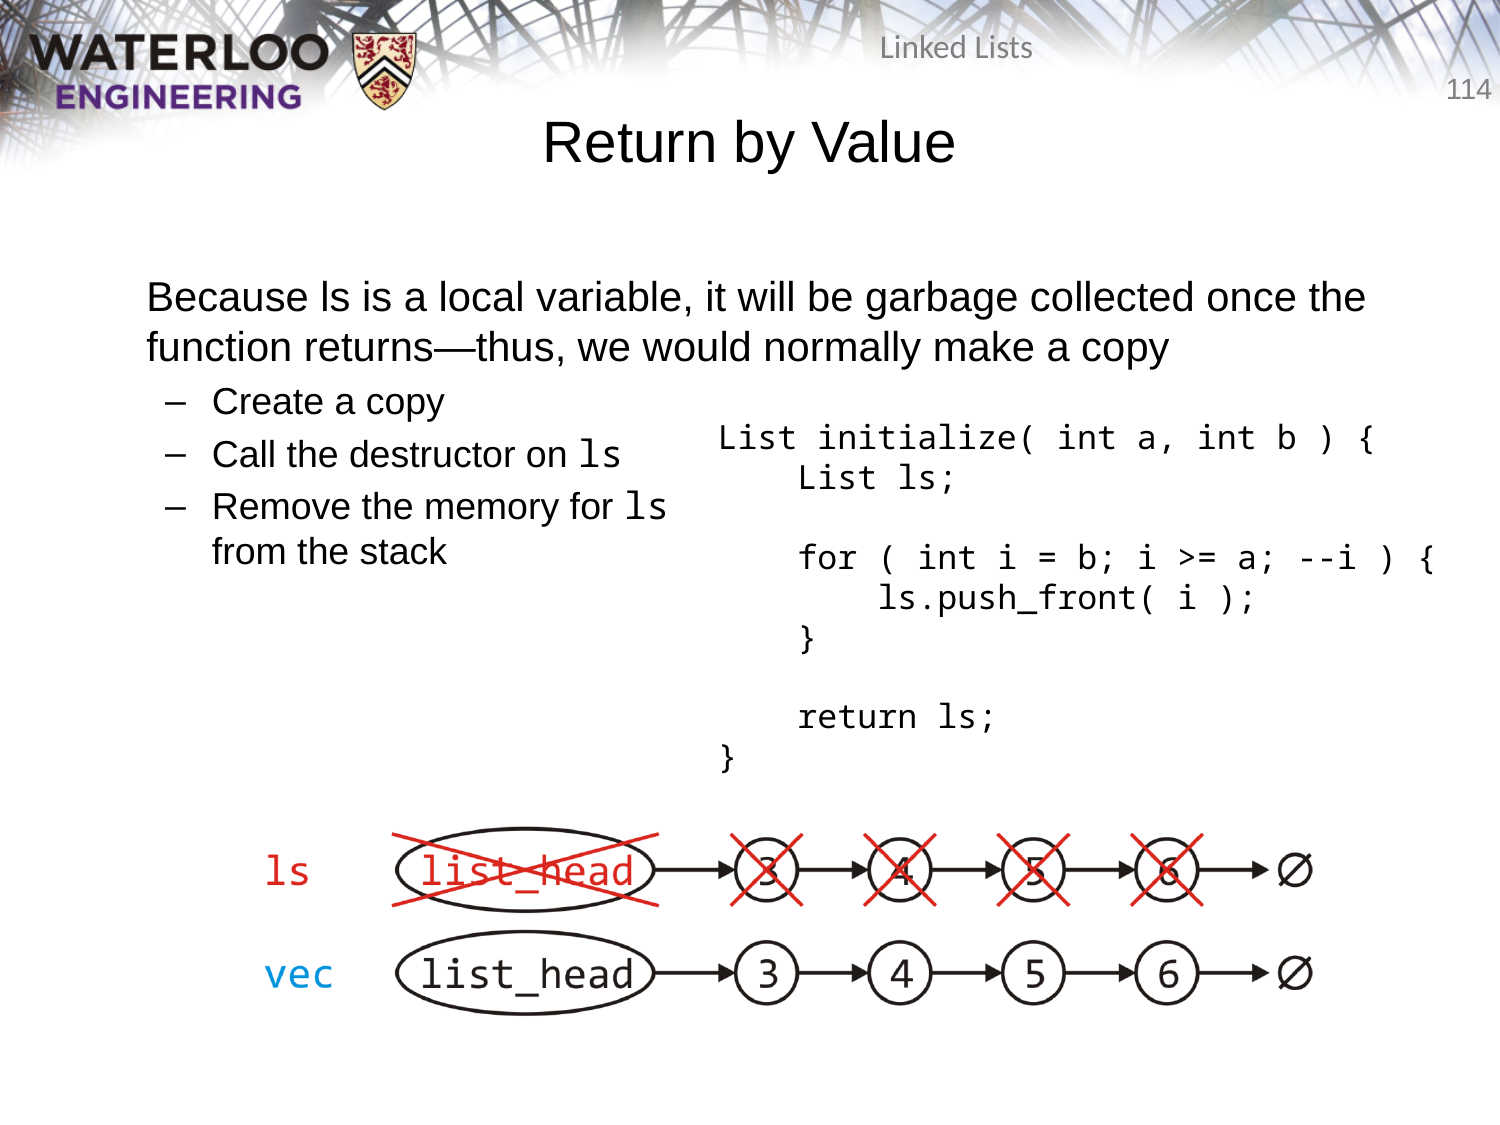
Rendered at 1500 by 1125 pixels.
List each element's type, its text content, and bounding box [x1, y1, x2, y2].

title Return by Value [74, 44, 1426, 233]
list Because ls is a local variable, it will be garbage collected once the function returns—thus, we would normally make a copy Create a copy Call the destructor on ls Remove the memory for ls from the stack [74, 262, 1426, 1006]
text_box List initialize( int a, int b ) { List ls; for ( int i = b; i >= a; --i ) { ls.push_front( i ); } return ls; } [702, 408, 1453, 783]
picture [0, 0, 1500, 1125]
